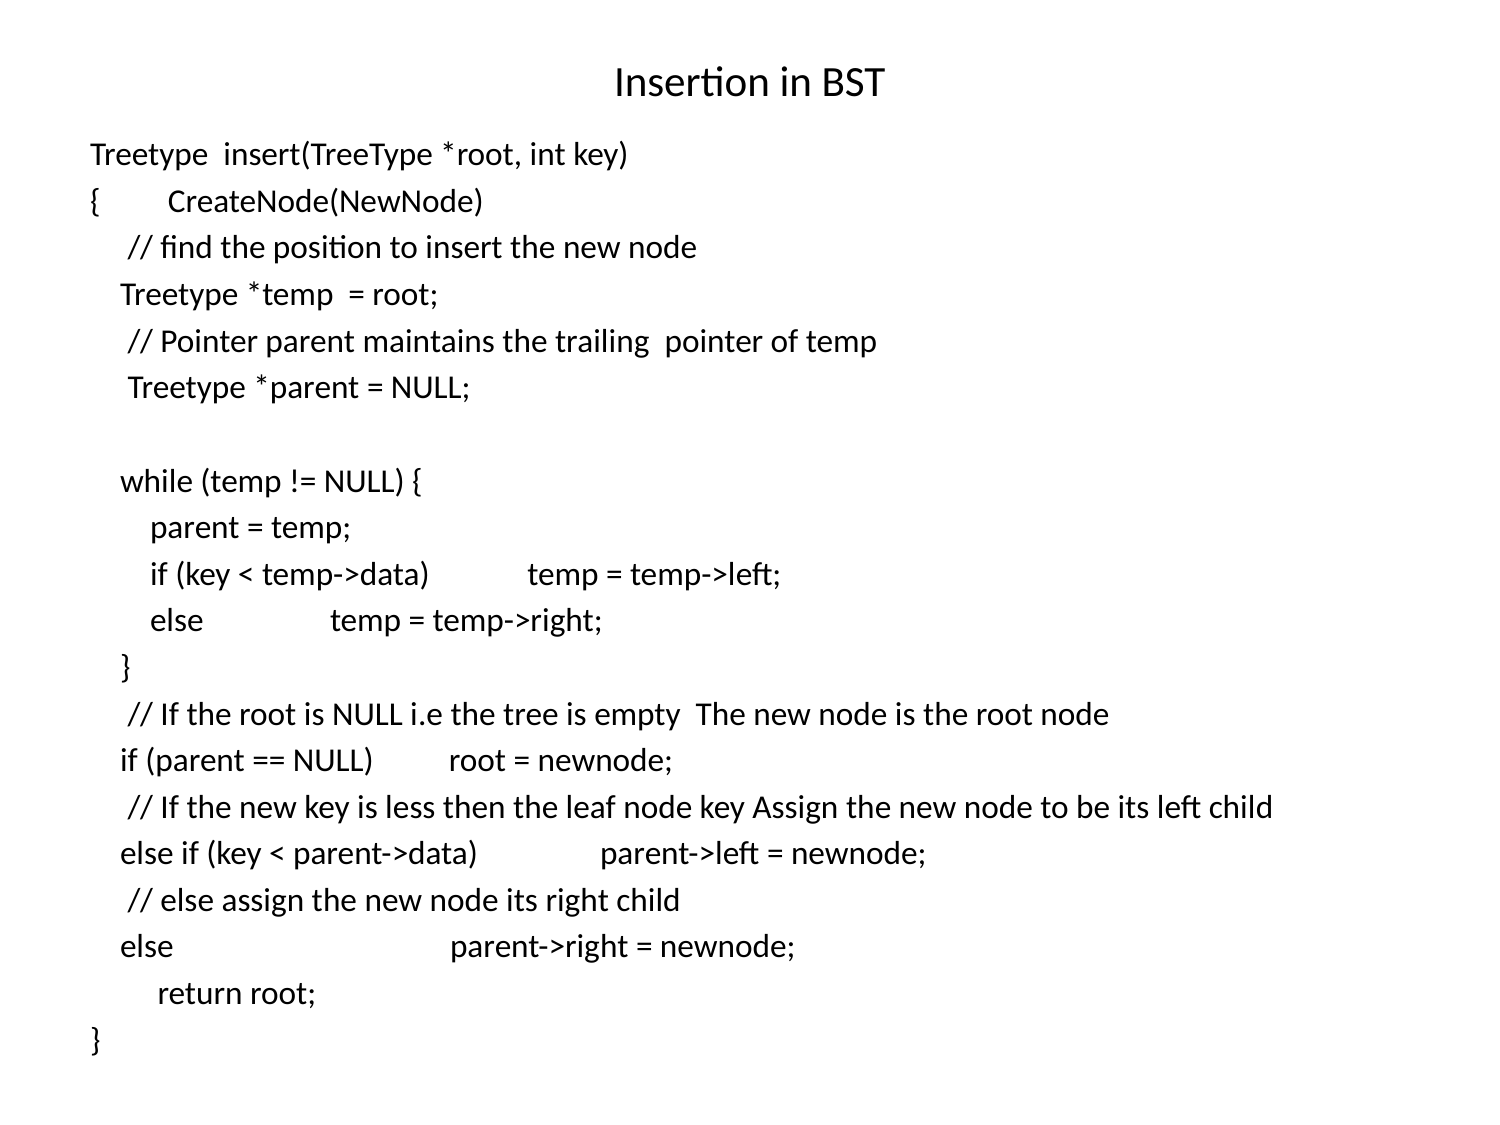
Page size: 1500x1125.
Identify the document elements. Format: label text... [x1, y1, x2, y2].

list Treetype insert(TreeType *root, int key) { CreateNode(NewNode) // find the position to insert the new node Treetype *temp = root; // Pointer parent maintains the trailing pointer of temp Treetype *parent = NULL; while (temp != NULL) { parent = temp; if (key < temp->data) temp = temp->left; else temp = temp->right; } // If the root is NULL i.e the tree is empty The new node is the root node if (parent == NULL) root = newnode; // If the new key is less then the leaf node key Assign the new node to be its left child else if (key < parent->data) parent->left = newnode; // else assign the new node its right child else parent->right = newnode; return root; } [75, 125, 1425, 1050]
title Insertion in BST [75, 45, 1425, 113]
